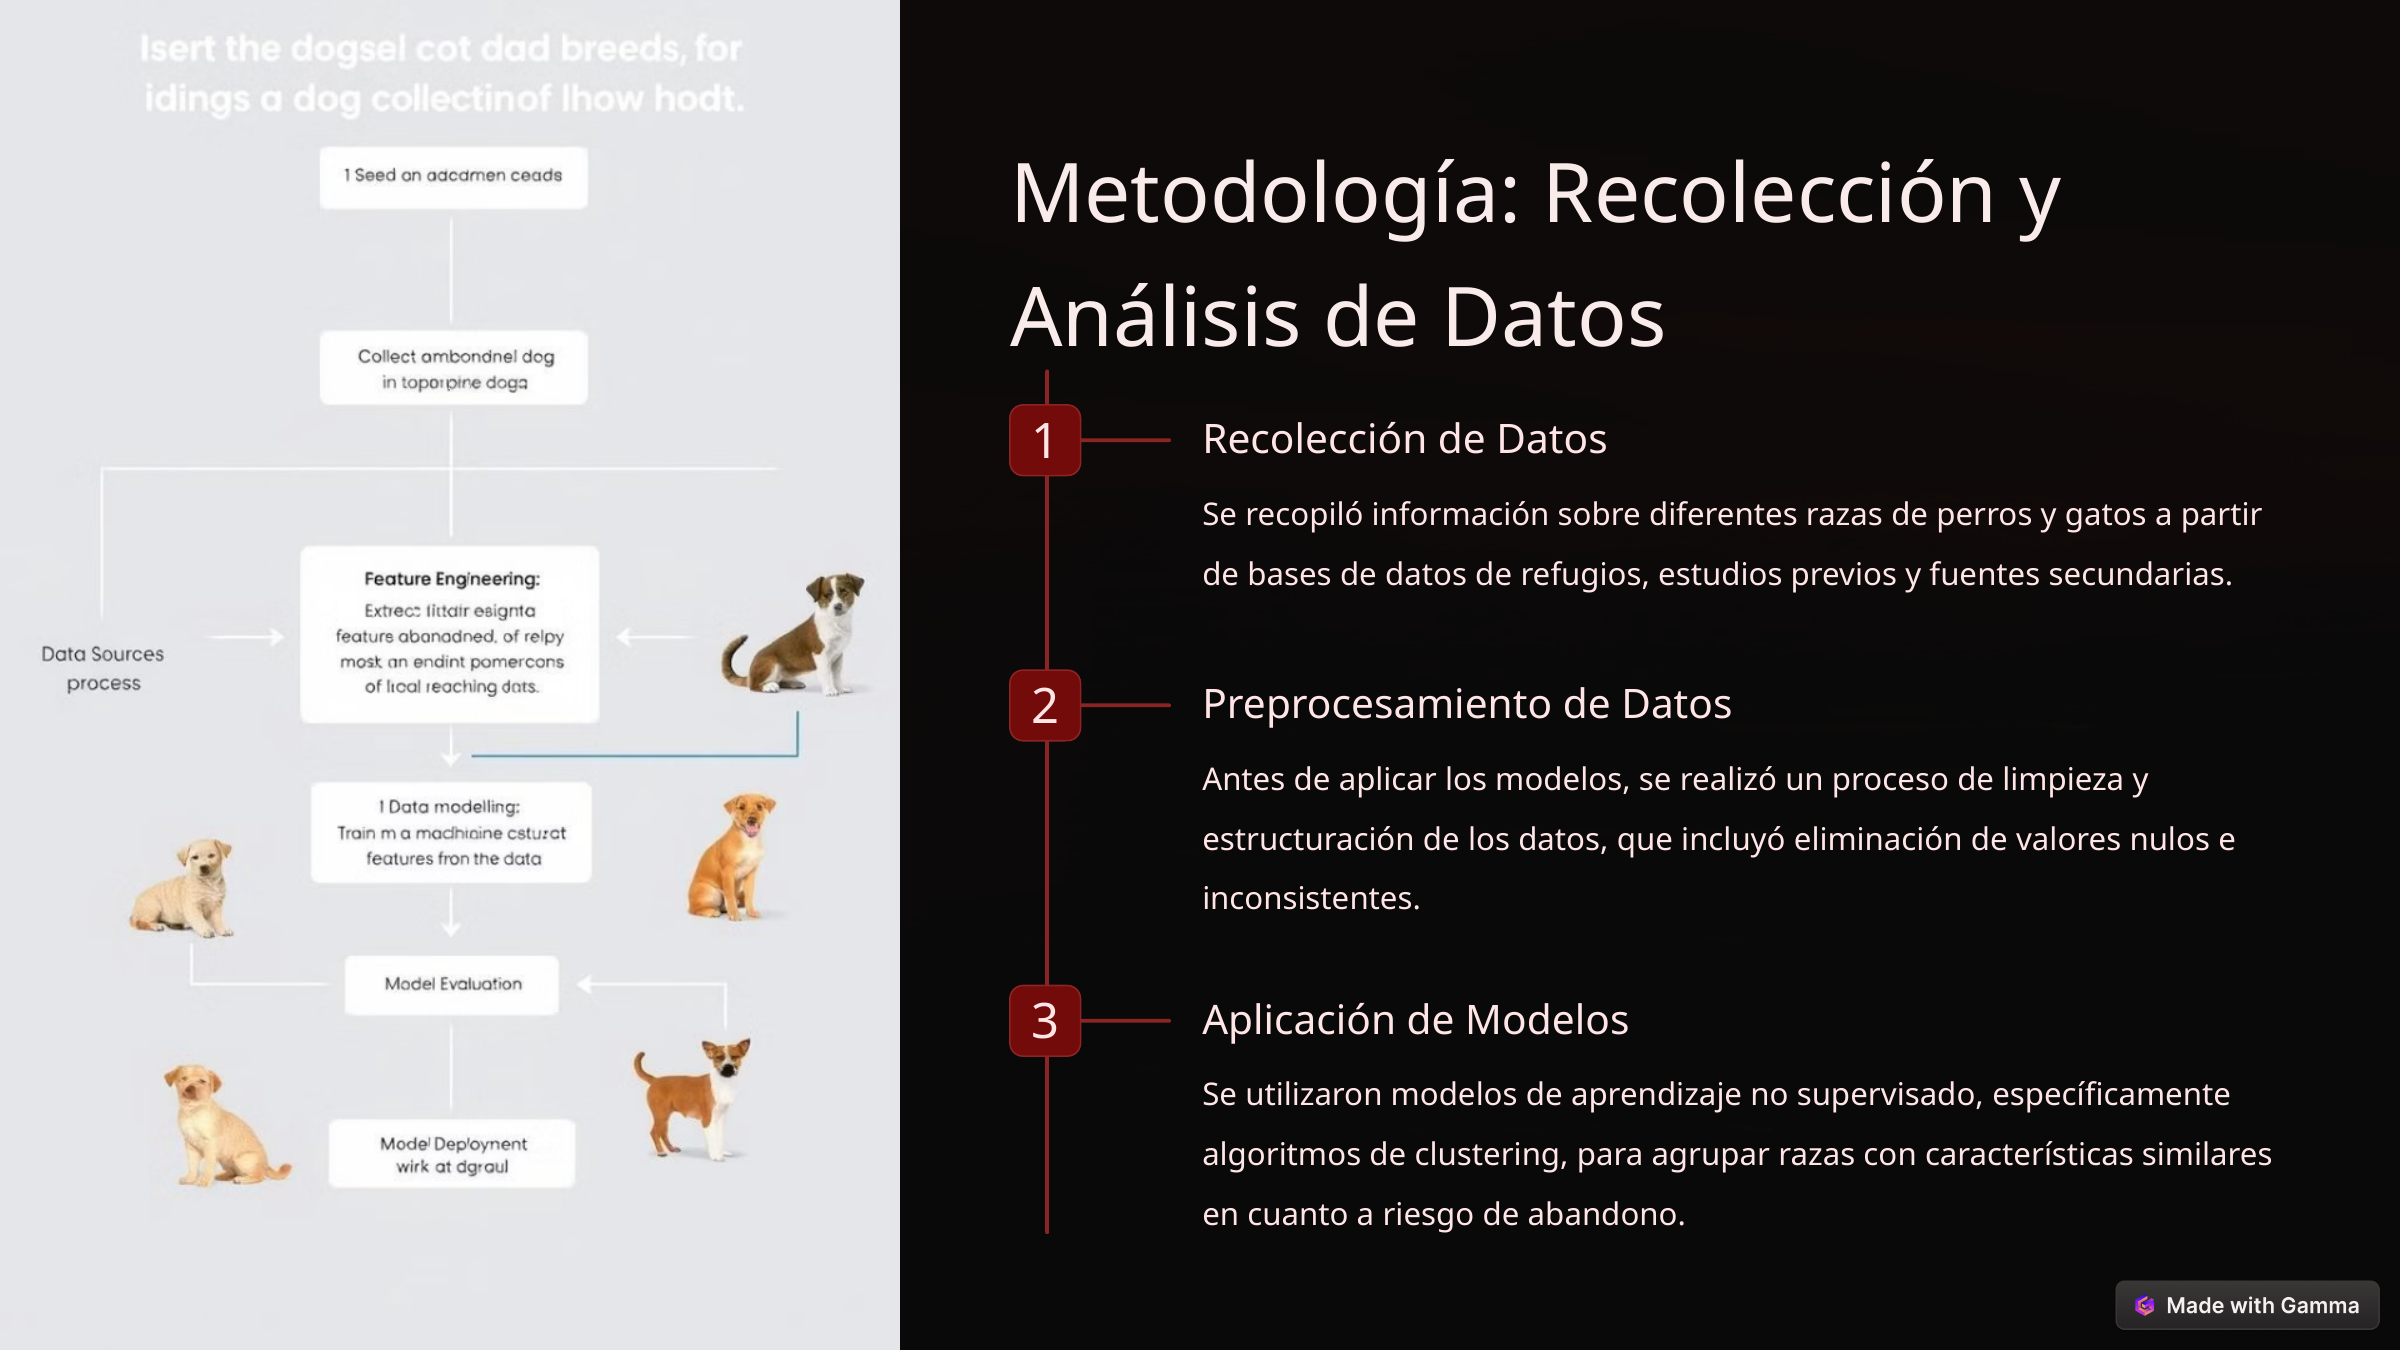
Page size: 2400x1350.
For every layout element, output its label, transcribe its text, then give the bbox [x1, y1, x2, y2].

text_box Antes de aplicar los modelos, se realizó un proceso de limpieza y estructuración de los datos, que incluyó eliminación de valores nulos e inconsistentes. [1202, 736, 2290, 888]
text_box [1081, 1018, 1172, 1023]
text_box [1009, 985, 1081, 1057]
text_box Aplicación de Modelos [1202, 981, 1747, 1034]
text_box Recolección de Datos [1202, 400, 1727, 453]
text_box Se recopiló información sobre diferentes razas de perros y gatos a partir de bases de datos de refugios, estudios previos y fuentes secundarias. [1202, 471, 2290, 572]
text_box [1045, 1057, 1049, 1235]
text_box [1045, 476, 1049, 670]
text_box 2 [1020, 674, 1070, 737]
text_box Metodología: Recolección y Análisis de Datos [1009, 115, 2290, 323]
picture [0, 0, 901, 1350]
picture [2106, 1271, 2389, 1339]
text_box [1009, 670, 1081, 741]
text_box Preprocesamiento de Datos [1202, 666, 1889, 718]
text_box 3 [1020, 989, 1070, 1052]
text_box [1045, 369, 1049, 404]
text_box Se utilizaron modelos de aprendizaje no supervisado, específicamente algoritmos de clustering, para agrupar razas con características similares en cuanto a riesgo de abandono. [1202, 1052, 2290, 1203]
text_box [1045, 741, 1049, 985]
text_box [1081, 703, 1172, 708]
text_box [1009, 404, 1081, 476]
text_box [1081, 438, 1172, 443]
text_box 1 [1020, 409, 1070, 472]
